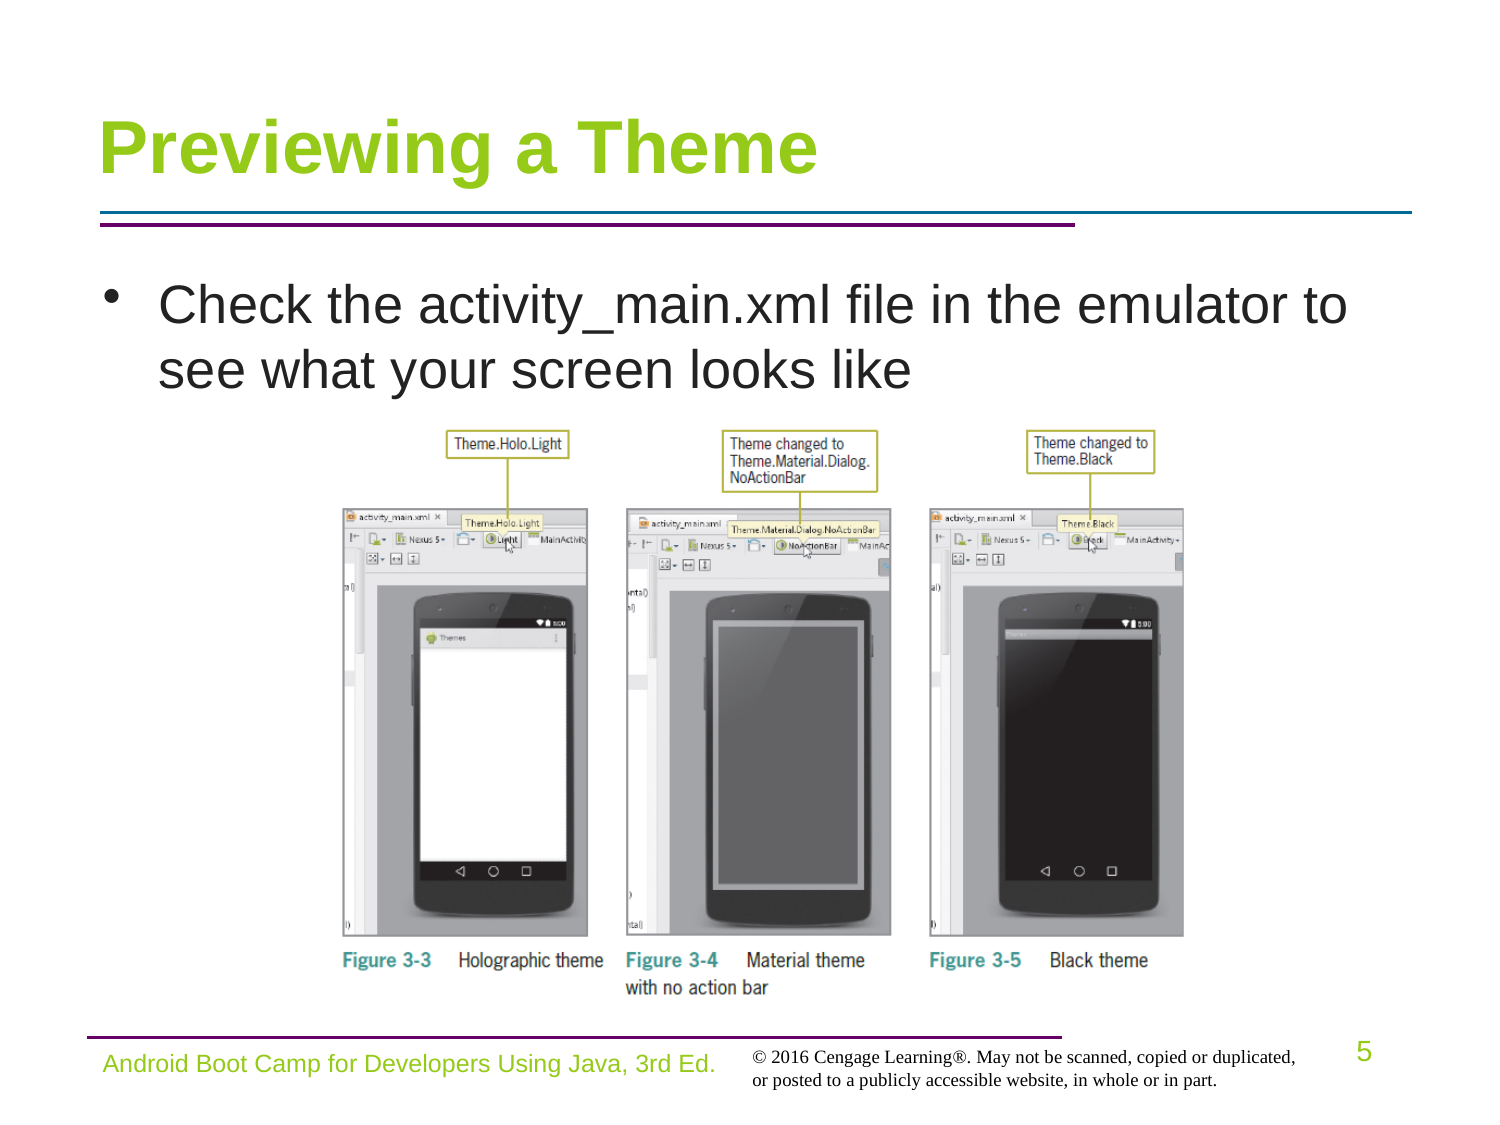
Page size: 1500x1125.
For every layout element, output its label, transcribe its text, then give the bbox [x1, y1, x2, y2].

slide_number 5 [1074, 1025, 1388, 1100]
title Previewing a Theme [83, 49, 1410, 238]
list Check the activity_main.xml file in the emulator to see what your screen looks like [87, 262, 1392, 1001]
picture [324, 420, 1213, 1001]
footer Android Boot Camp for Developers Using Java, 3rd Ed. [87, 1025, 988, 1100]
